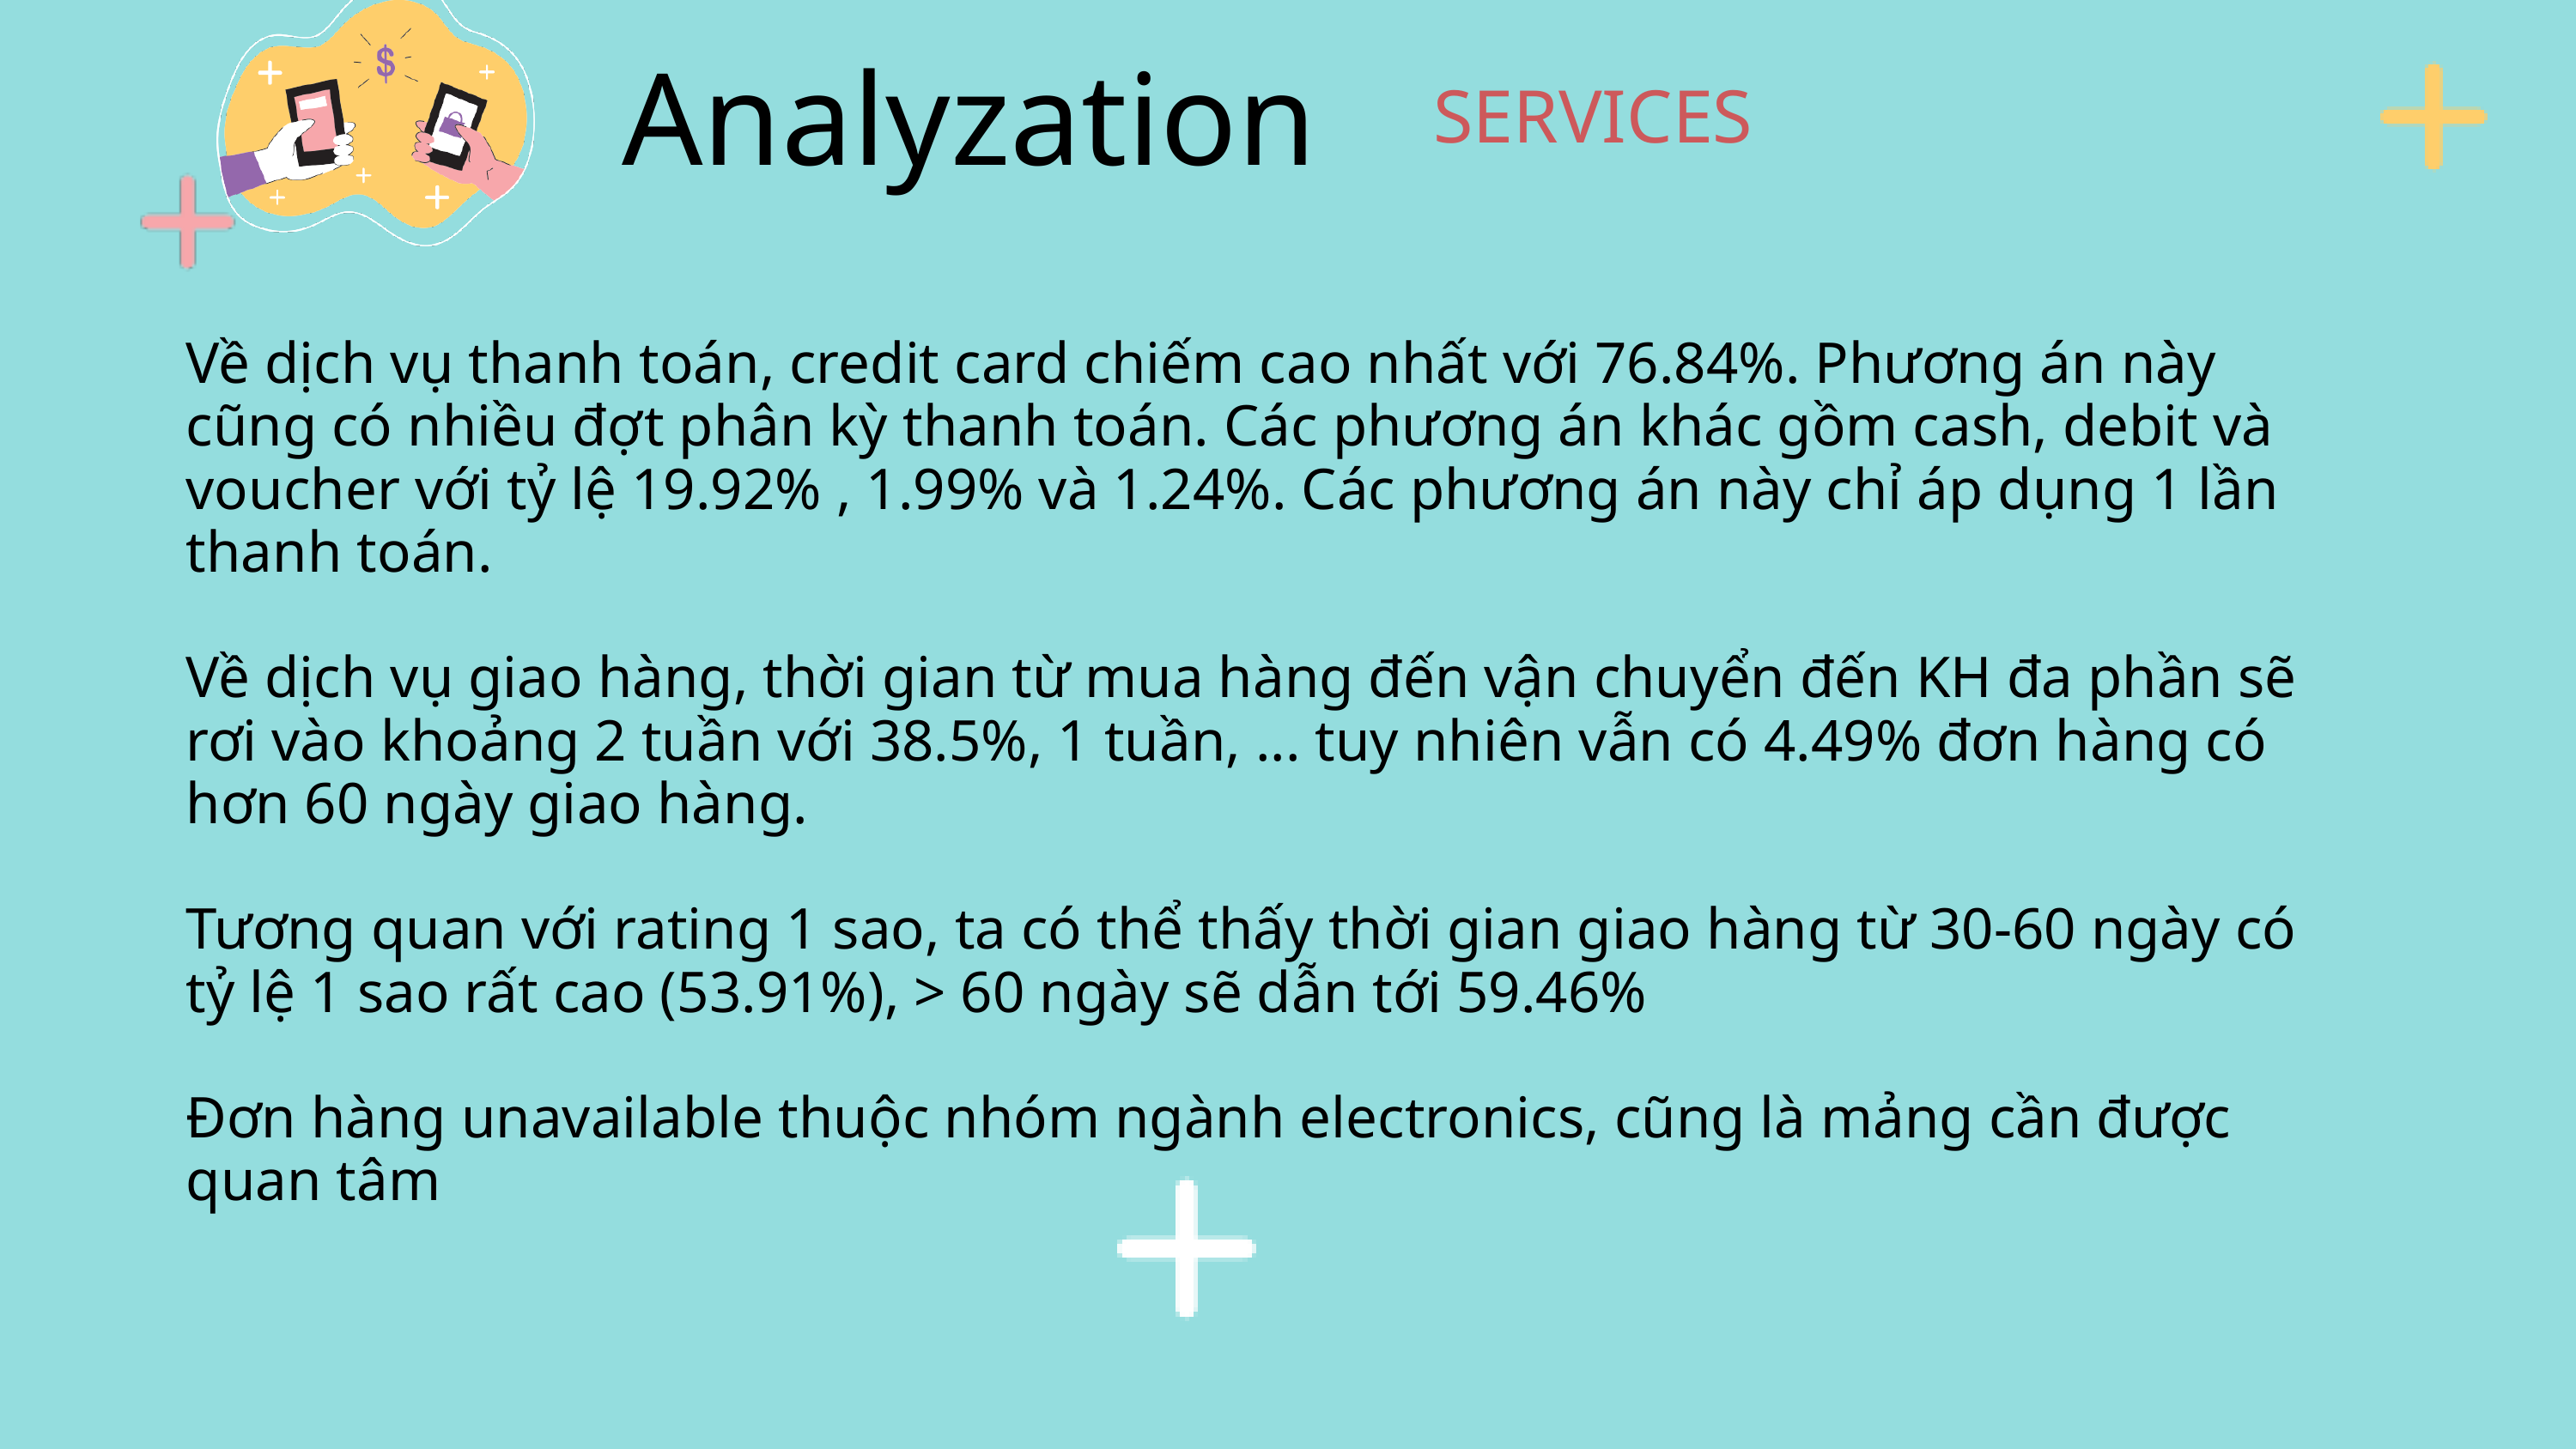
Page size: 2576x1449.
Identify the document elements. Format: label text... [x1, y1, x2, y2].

text_box [1078, 1276, 1288, 1349]
text_box Analyzation [575, 48, 1363, 191]
text_box [216, 0, 538, 246]
text_box SERVICES [1363, 89, 1825, 158]
text_box [2349, 27, 2512, 194]
text_box [115, 144, 257, 290]
text_box Về dịch vụ thanh toán, credit card chiếm cao nhất với 76.84%. Phương án này cũng có nhiều đợt phân kỳ thanh toán. Các phương án khác gồm cash, debit và voucher với tỷ lệ 19.92% , 1.99% và 1.24%. Các phương án này chỉ áp dụng 1 lần thanh toán. Về dịch vụ giao hàng, thời gian từ mua hàng đến vận chuyển đến KH đa phần sẽ rơi vào khoảng 2 tuần với 38.5%, 1 tuần, ... tuy nhiên vẫn có 4.49% đơn hàng có hơn 60 ngày giao hàng. Tương quan với rating 1 sao, ta có thể thấy thời gian giao hàng từ 30-60 ngày có tỷ lệ 1 sao rất cao (53.91%), > 60 ngày sẽ dẫn tới 59.46% Đơn hàng unavailable thuộc nhóm ngành electronics, cũng là mảng cần được quan tâm [185, 331, 2333, 1276]
